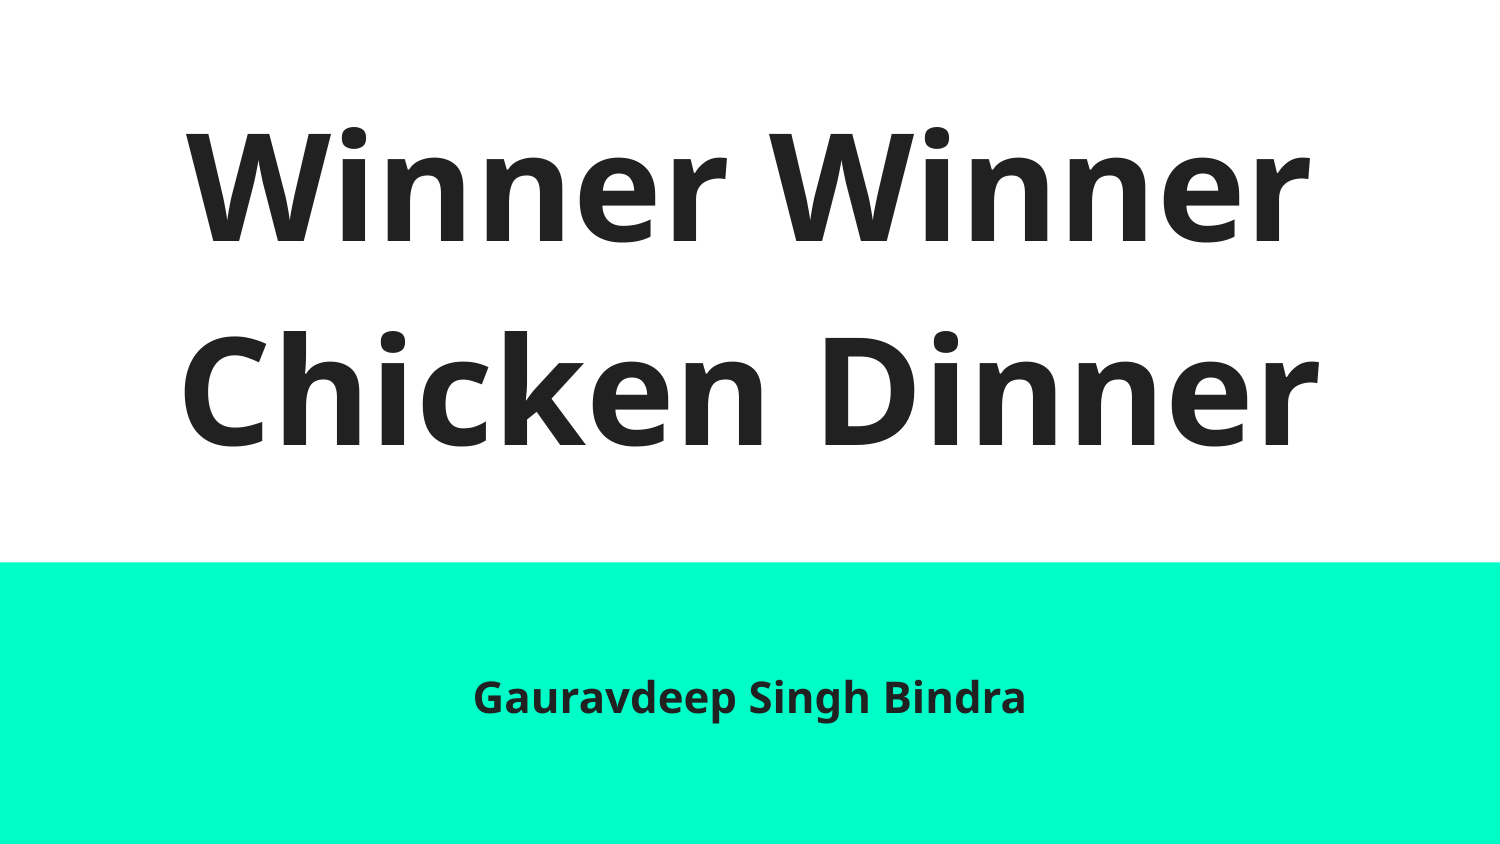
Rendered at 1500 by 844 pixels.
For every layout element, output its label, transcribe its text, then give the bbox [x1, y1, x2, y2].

subtitle Gauravdeep Singh Bindra [51, 638, 1449, 755]
title Winner Winner Chicken Dinner [51, 64, 1449, 506]
